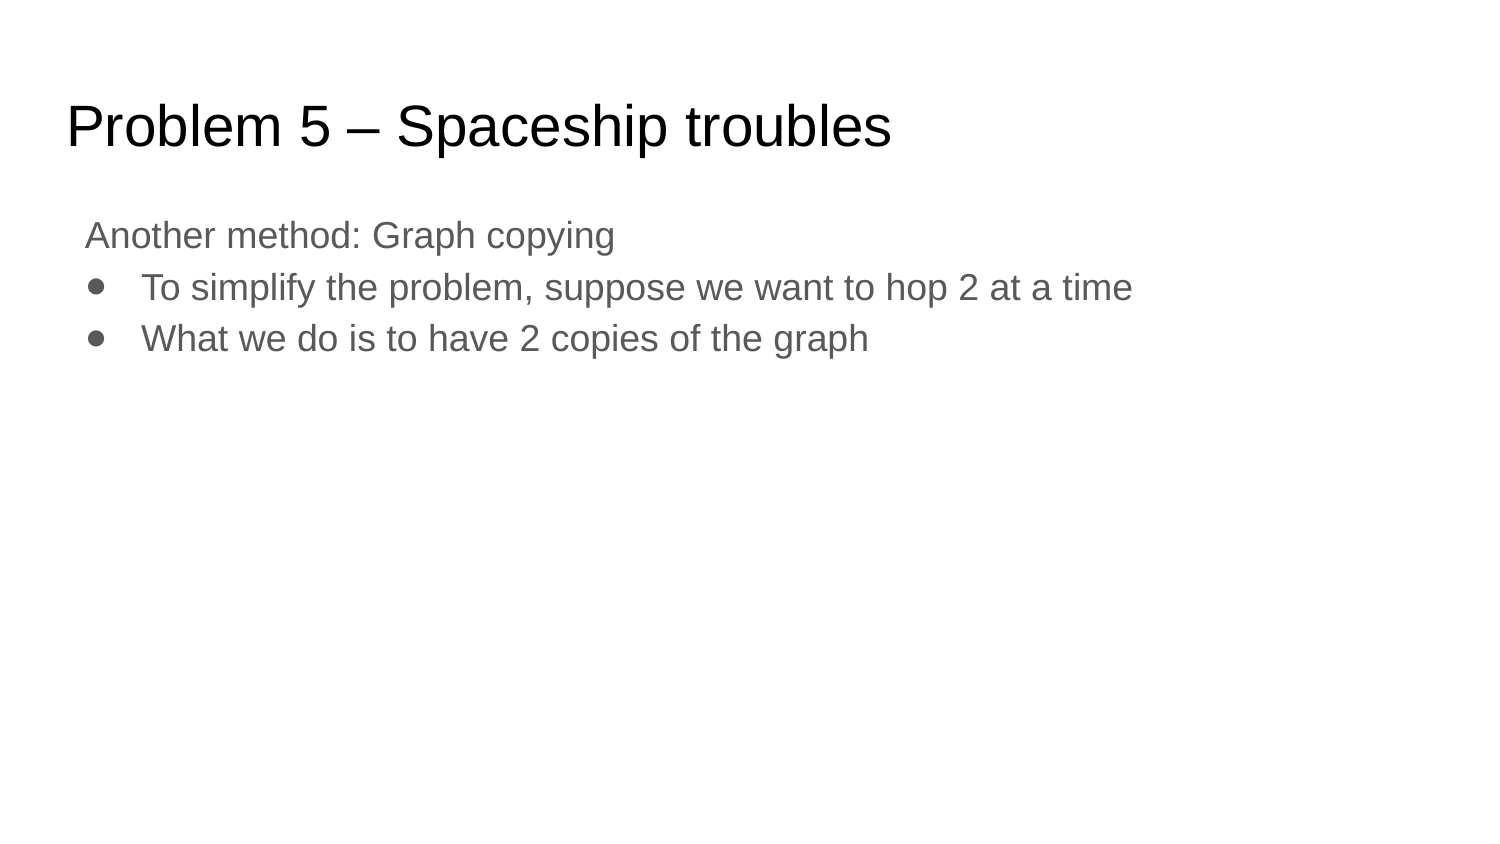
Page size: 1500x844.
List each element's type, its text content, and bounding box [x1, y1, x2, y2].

list Another method: Graph copying To simplify the problem, suppose we want to hop 2 at a time What we do is to have 2 copies of the graph [51, 189, 1449, 750]
title Problem 5 – Spaceship troubles [51, 72, 1449, 167]
